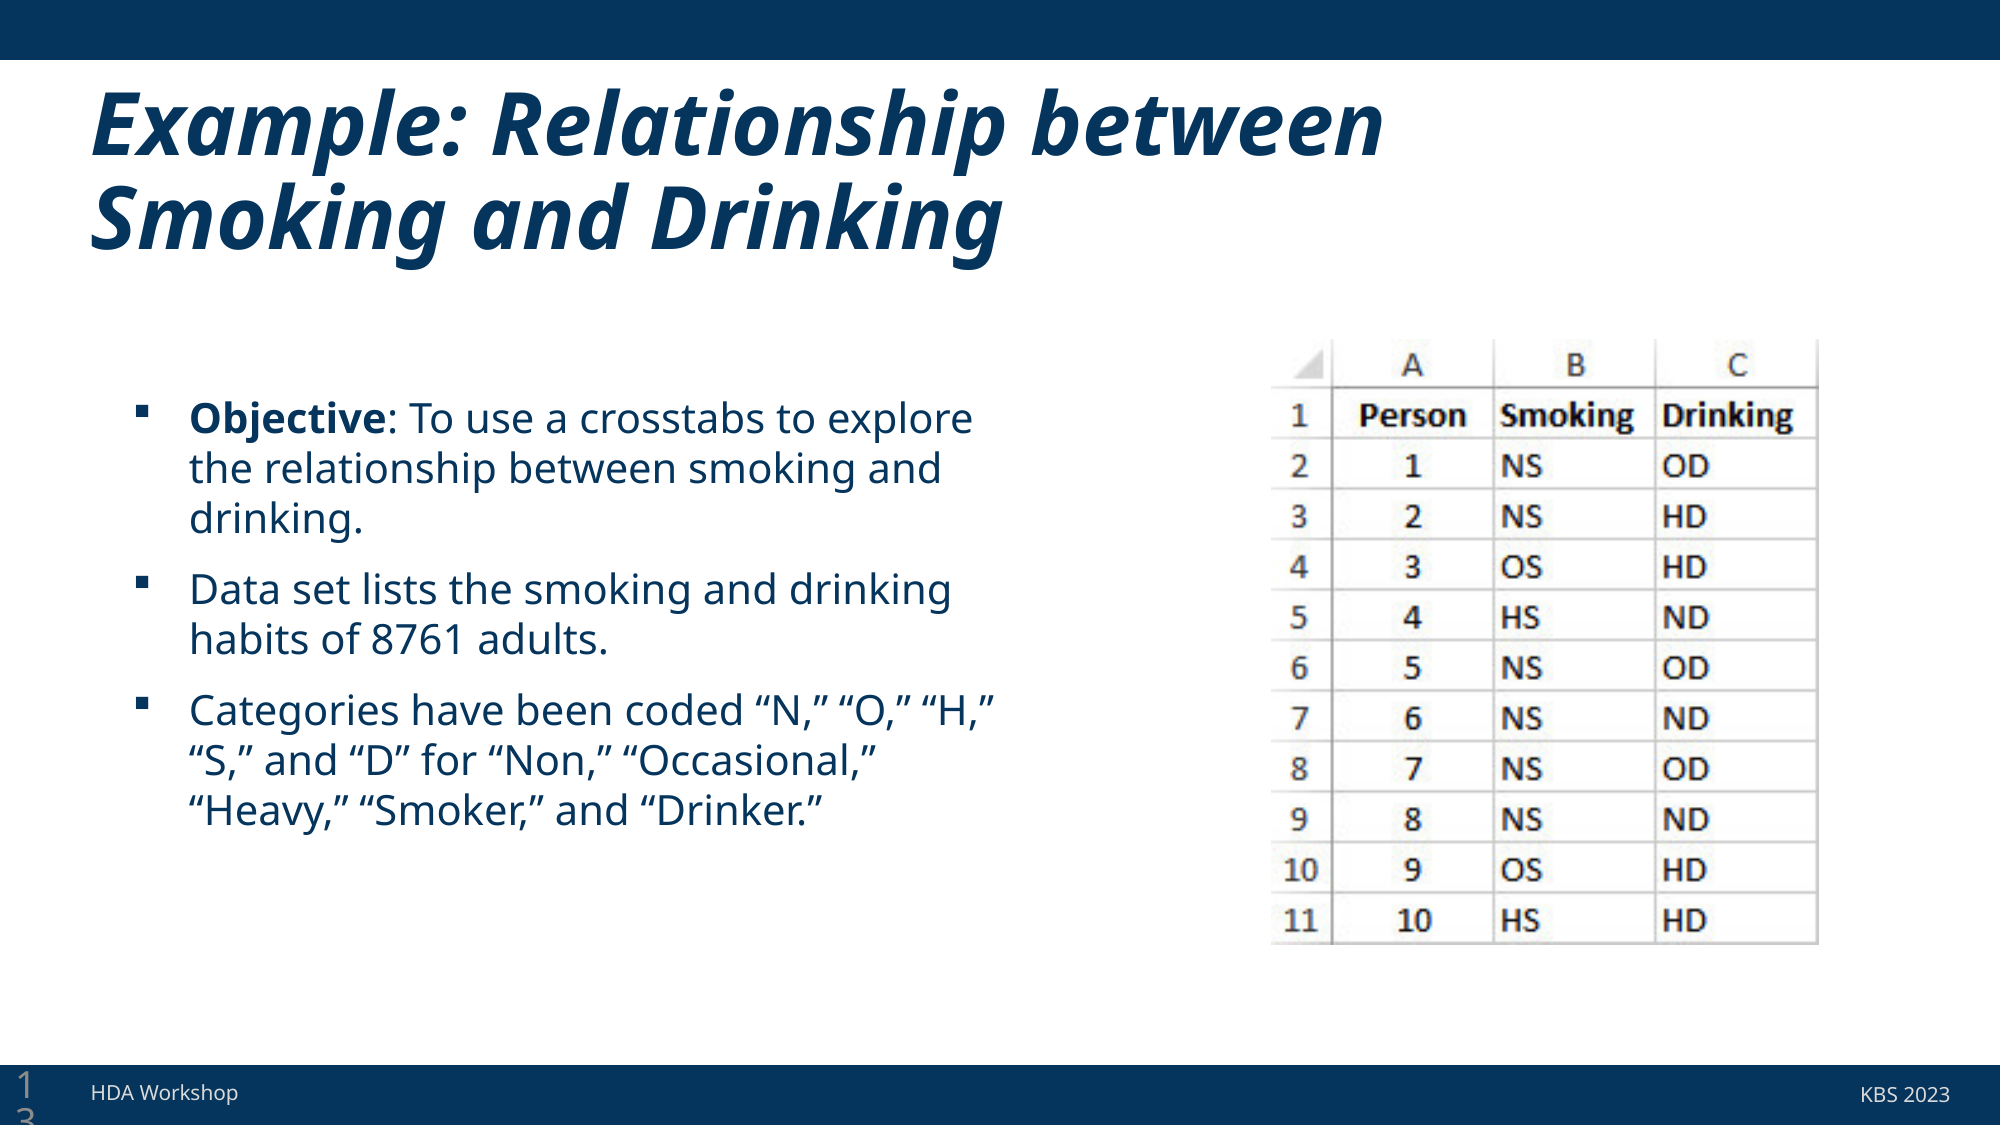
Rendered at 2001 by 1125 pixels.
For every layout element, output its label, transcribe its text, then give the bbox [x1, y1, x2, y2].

title Example: Relationship between Smoking and Drinking [75, 90, 1760, 258]
text_box KBS 2023 [1644, 1077, 1966, 1115]
slide_number 13 [0, 1066, 41, 1107]
picture [1271, 339, 1819, 945]
list Objective: To use a crosstabs to explore the relationship between smoking and drinking. Data set lists the smoking and drinking habits of 8761 adults. Categories have been coded “N,” “O,” “H,” “S,” and “D” for “Non,” “Occasional,” “Heavy,” “Smoker,” and “Drinker.” [117, 384, 1053, 1125]
text_box HDA Workshop [75, 1075, 397, 1113]
